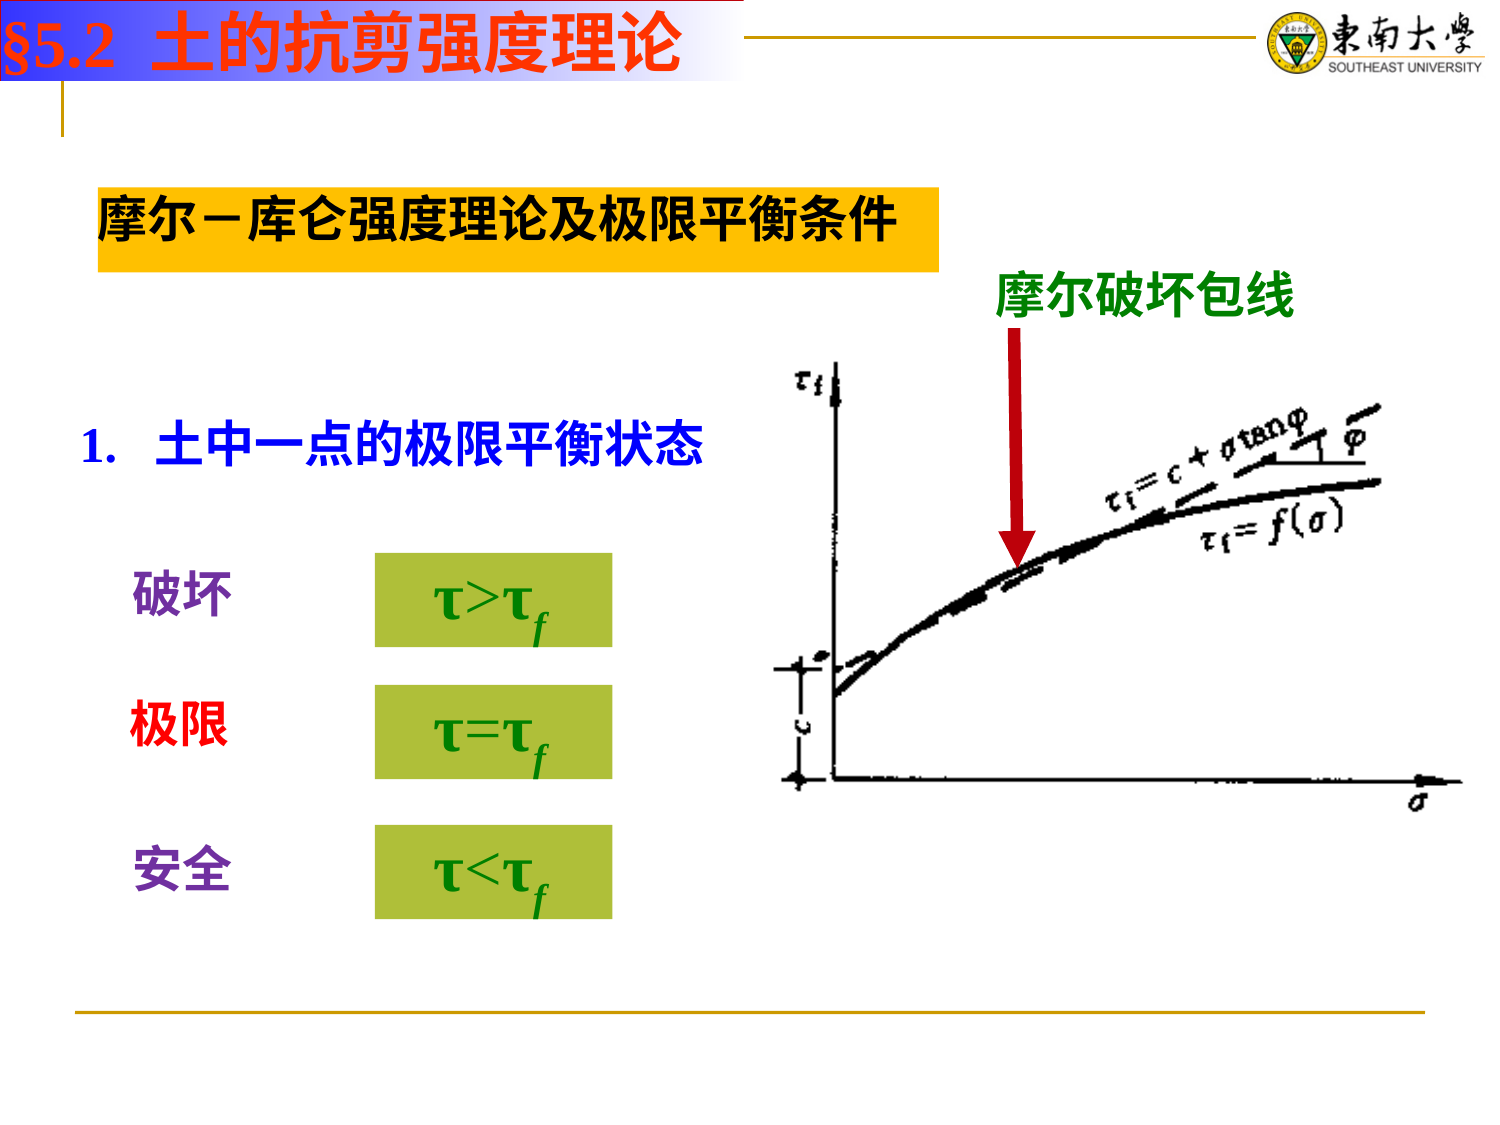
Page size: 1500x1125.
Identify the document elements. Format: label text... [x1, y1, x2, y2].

text_box τ=τf [374, 684, 613, 780]
text_box τ>τf [374, 552, 613, 648]
text_box 极限 [114, 684, 259, 760]
picture [1256, 10, 1499, 79]
text_box 安全 [117, 829, 262, 905]
title 摩尔－库仑强度理论及极限平衡条件 [97, 187, 939, 273]
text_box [712, 293, 1500, 844]
text_box 摩尔破坏包线 [980, 255, 1356, 291]
text_box τ<τf [374, 824, 613, 920]
text_box 破坏 [117, 554, 262, 630]
text_box 1. 土中一点的极限平衡状态 [64, 405, 707, 481]
text_box §5.2 土的抗剪强度理论 [0, 0, 744, 81]
